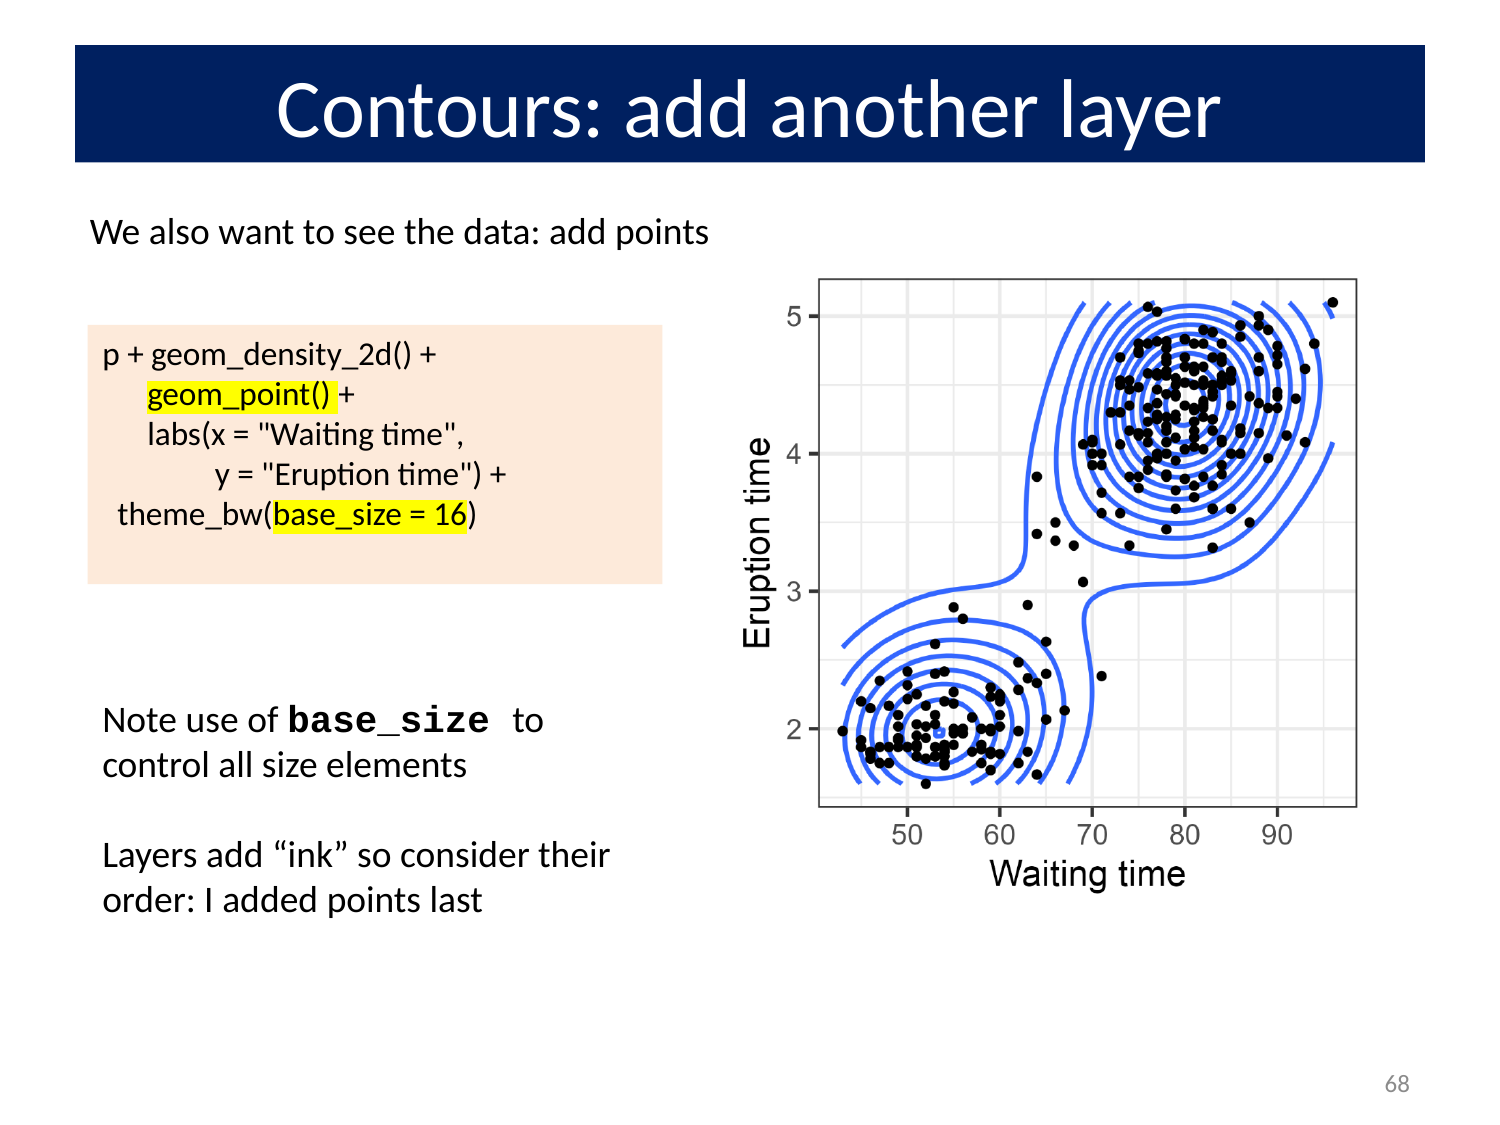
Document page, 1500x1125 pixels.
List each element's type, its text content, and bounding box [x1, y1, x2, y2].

title Contours: add another layer [75, 45, 1425, 163]
picture [724, 260, 1376, 912]
text_box Note use of base_size to control all size elements Layers add “ink” so consider their order: I added points last [87, 687, 663, 928]
text_box p + geom_density_2d() + geom_point() + labs(x = "Waiting time", y = "Eruption time") + theme_bw(base_size = 16) [87, 324, 663, 585]
slide_number 68 [1074, 1062, 1425, 1103]
text_box We also want to see the data: add points [74, 199, 750, 260]
